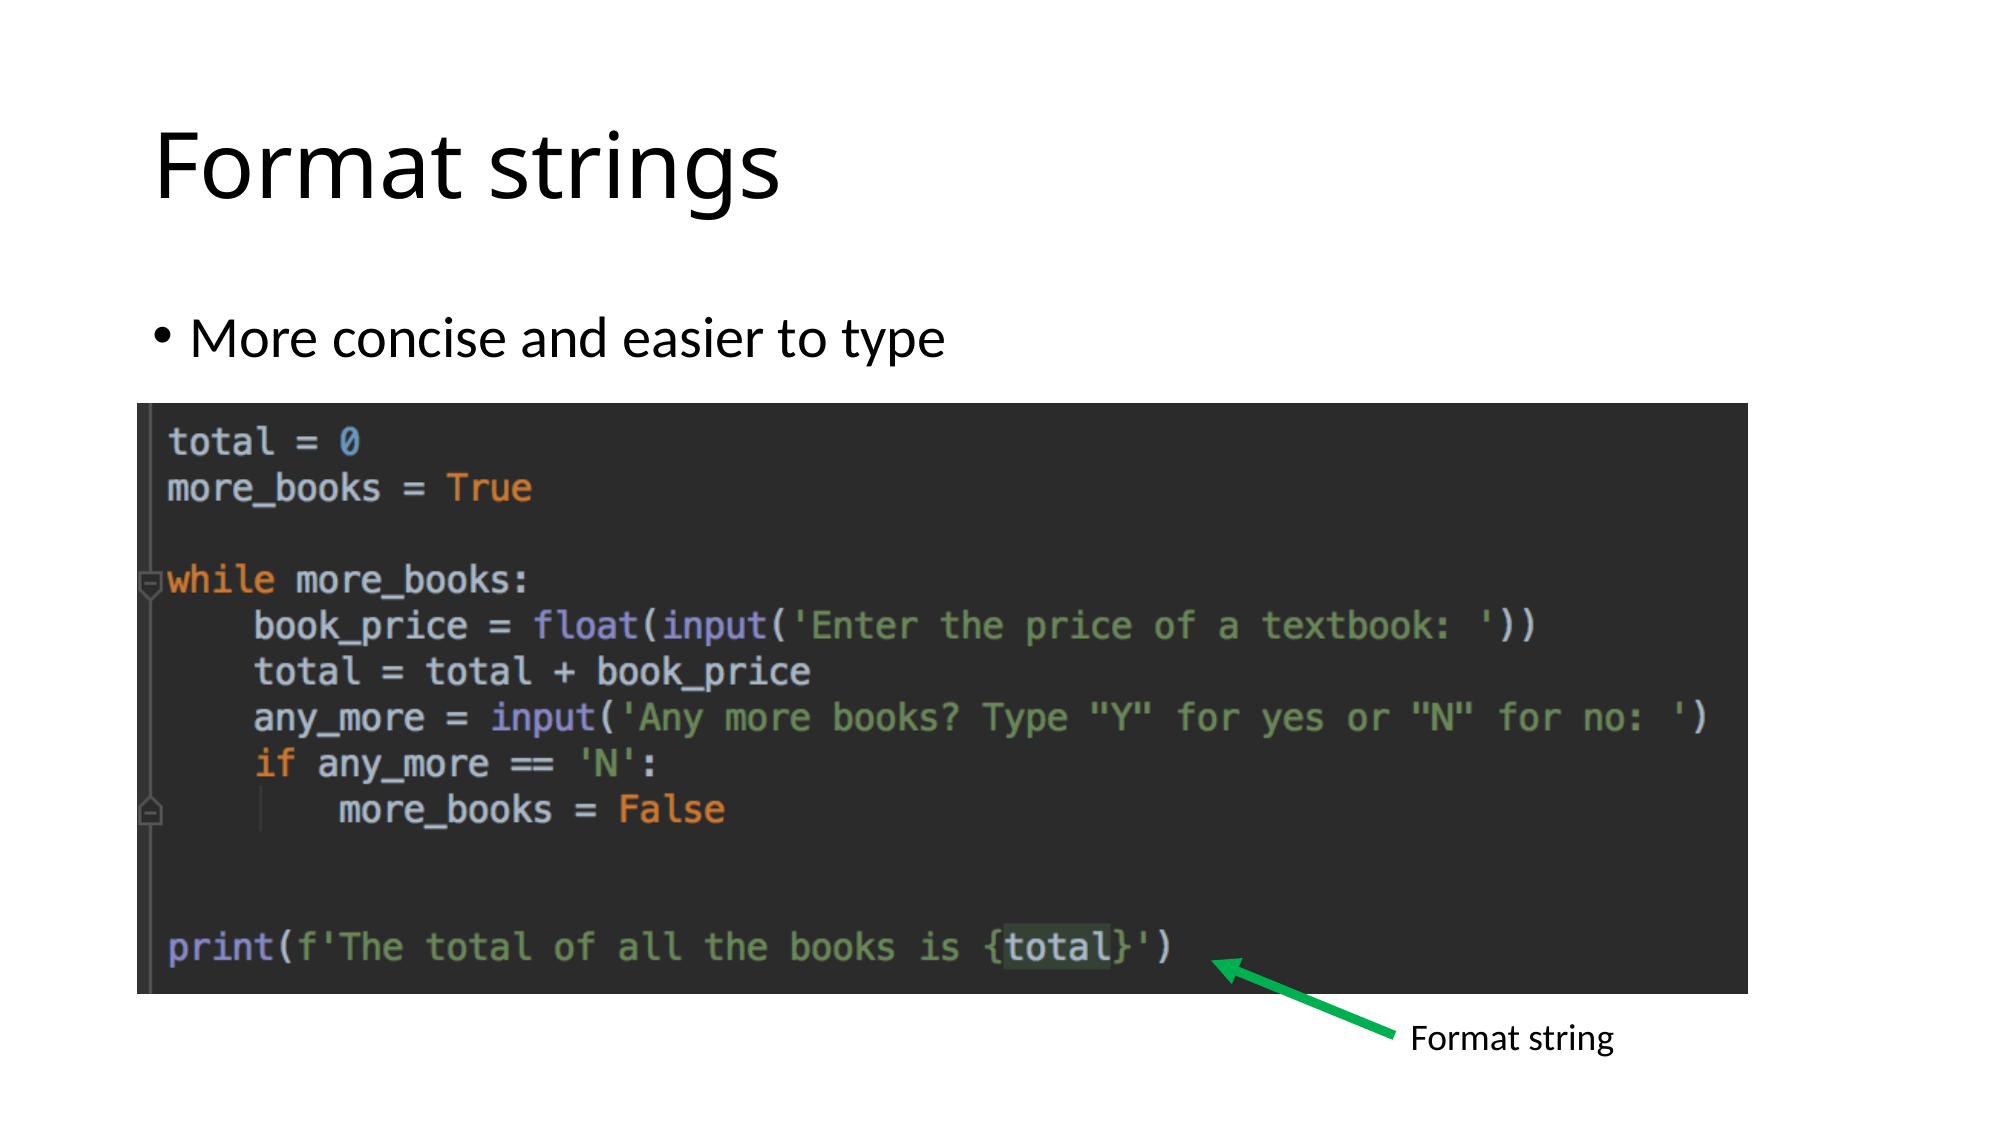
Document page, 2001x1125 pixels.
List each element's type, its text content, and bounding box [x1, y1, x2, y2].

picture [137, 403, 1748, 994]
title Format strings [137, 59, 1863, 278]
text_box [1211, 960, 1395, 1036]
list More concise and easier to type [137, 299, 1863, 1014]
text_box Format string [1395, 1005, 1630, 1065]
